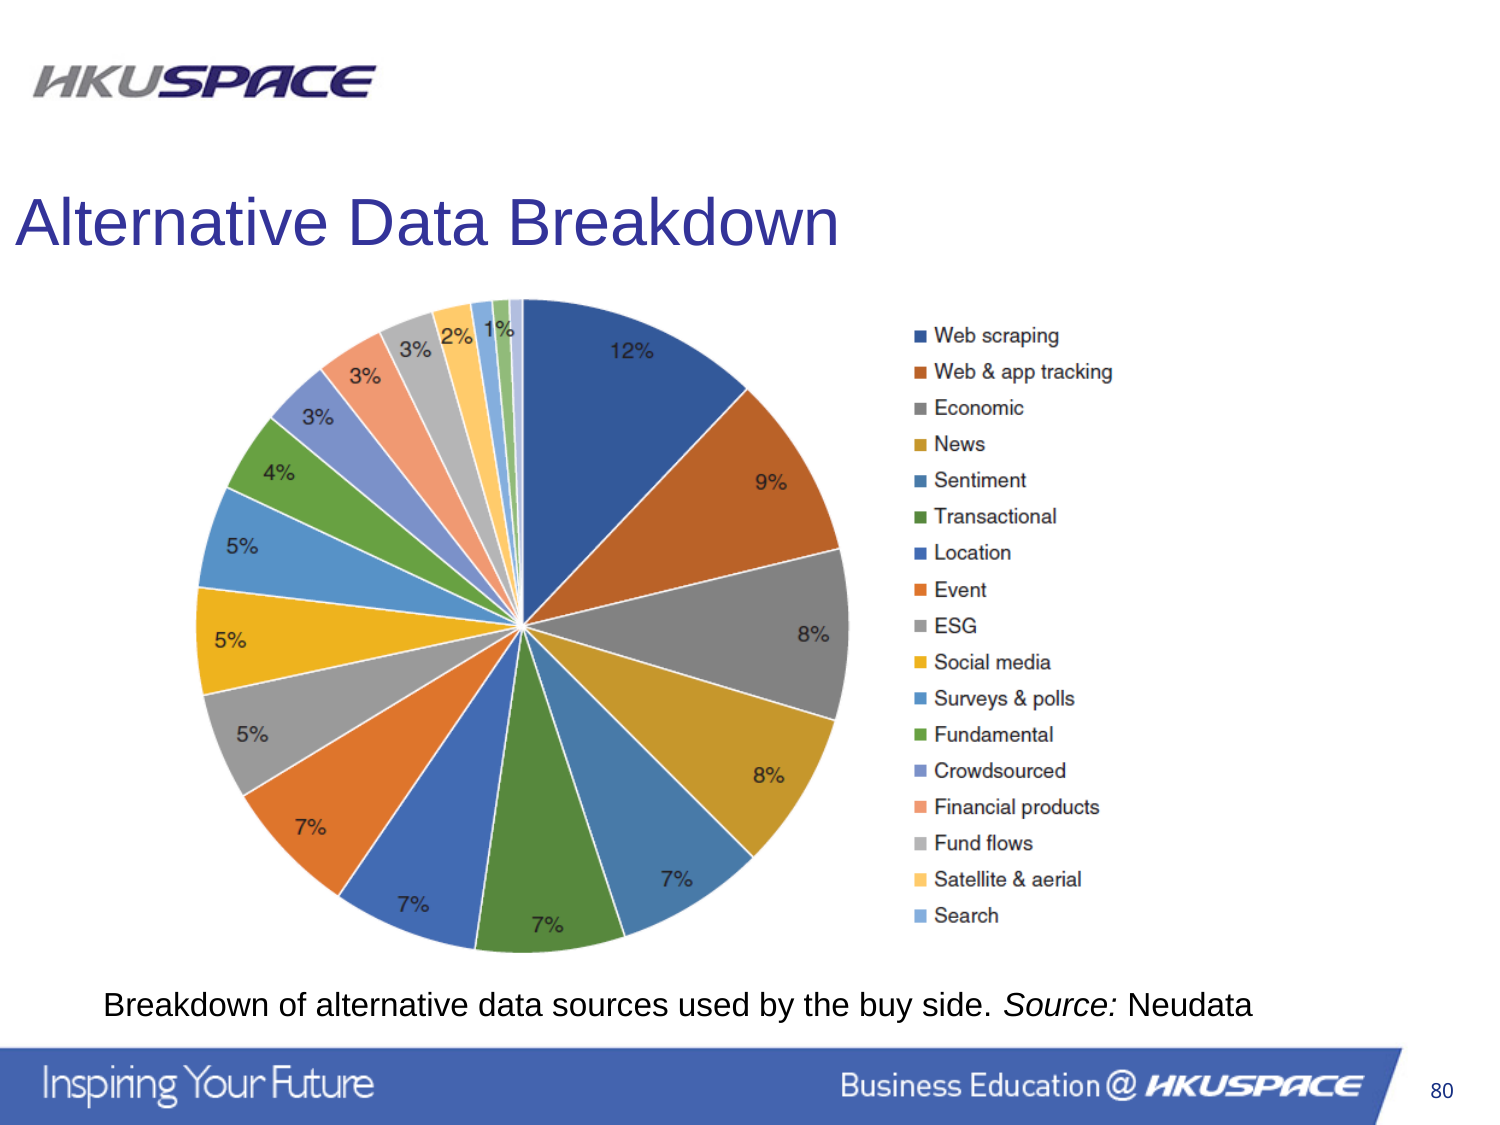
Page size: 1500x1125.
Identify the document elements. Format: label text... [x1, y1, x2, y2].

title Alternative Data Breakdown [0, 101, 1325, 266]
text_box Breakdown of alternative data sources used by the buy side. Source: Neudata [88, 975, 1365, 1031]
picture [0, 0, 1500, 1125]
slide_number 80 [1415, 1070, 1499, 1125]
